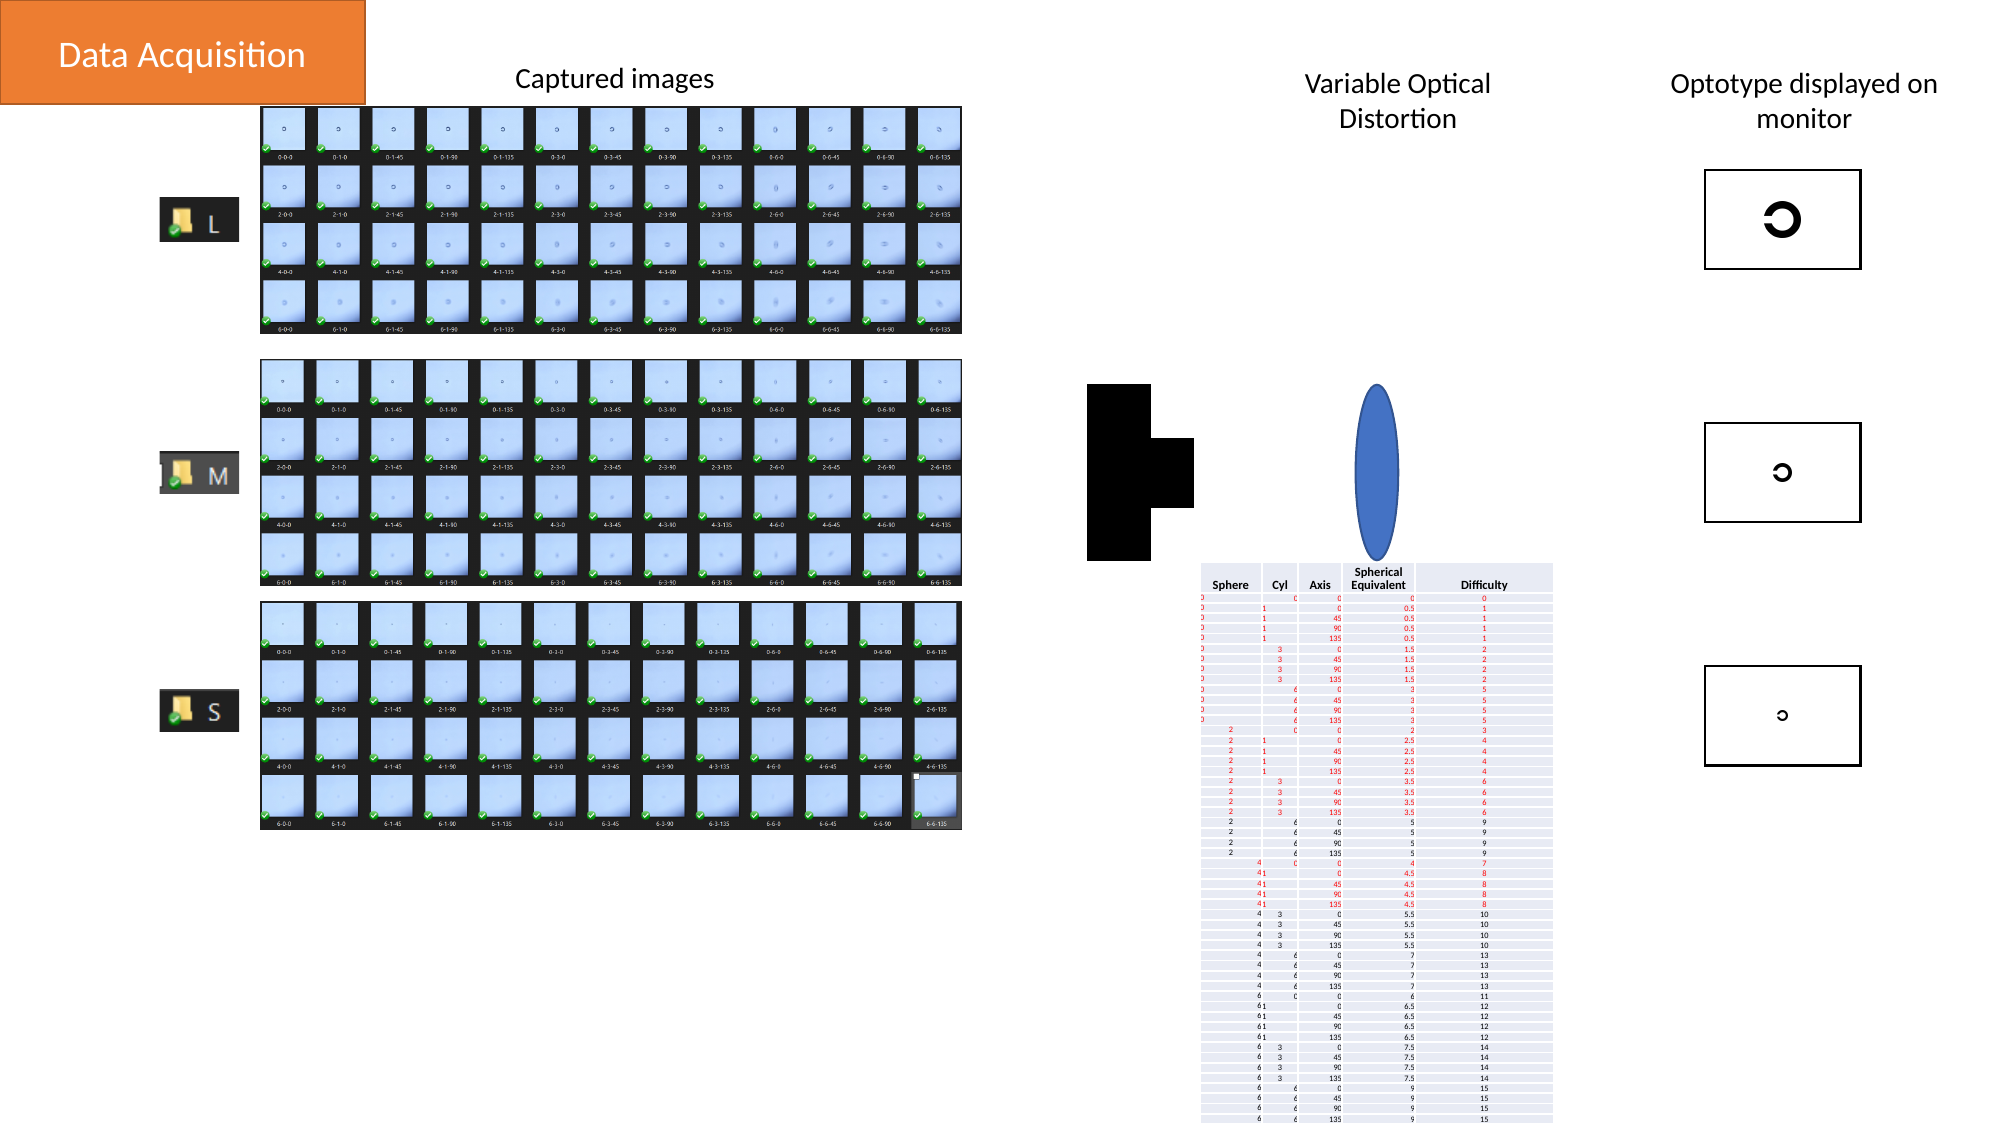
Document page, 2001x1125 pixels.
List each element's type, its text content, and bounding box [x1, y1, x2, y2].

table_cell 6 [1263, 982, 1297, 990]
table_cell 7 [1416, 859, 1553, 868]
table_cell 1 [1416, 604, 1553, 612]
table_cell 5.5 [1343, 941, 1414, 949]
table_cell 5 [1343, 849, 1414, 857]
table_cell 12 [1416, 1023, 1553, 1031]
table_cell 6 [1201, 1115, 1261, 1123]
table_cell 6 [1201, 1002, 1261, 1011]
table_cell 3 [1263, 941, 1297, 949]
table_cell 2 [1416, 645, 1553, 653]
table_cell 4 [1201, 921, 1261, 929]
table_cell 1 [1263, 634, 1297, 643]
table_cell 0 [1299, 737, 1341, 745]
table_cell 0 [1201, 706, 1261, 714]
table_cell 6 [1416, 788, 1553, 796]
table_cell 90 [1299, 931, 1341, 939]
table_cell 6 [1263, 839, 1297, 847]
table_cell 2 [1201, 737, 1261, 745]
table_cell 0 [1263, 726, 1297, 735]
table_cell 2 [1416, 675, 1553, 684]
table_cell 0 [1299, 1002, 1341, 1011]
table_cell 3 [1343, 696, 1414, 704]
table_cell 2 [1201, 778, 1261, 786]
table_cell 6 [1263, 818, 1297, 827]
table_cell 12 [1416, 1002, 1553, 1011]
table_cell 2.5 [1343, 757, 1414, 766]
table_cell 9 [1343, 1084, 1414, 1092]
table_cell 90 [1299, 972, 1341, 980]
table_cell 2 [1343, 726, 1414, 735]
table_cell 2 [1201, 818, 1261, 827]
table_cell 90 [1299, 890, 1341, 898]
table_cell 5 [1416, 716, 1553, 725]
picture [260, 601, 962, 830]
table_cell 3 [1263, 1064, 1297, 1072]
table_cell 6 [1263, 972, 1297, 980]
table_cell 3 [1263, 921, 1297, 929]
table_cell 2 [1201, 726, 1261, 735]
table_cell 6 [1201, 1043, 1261, 1052]
table_cell 4 [1416, 757, 1553, 766]
table_cell 15 [1416, 1104, 1553, 1113]
table_cell 14 [1416, 1053, 1553, 1062]
table_cell 15 [1416, 1115, 1553, 1123]
table_cell 6 [1343, 992, 1414, 1001]
table_cell 11 [1416, 992, 1553, 1001]
table_cell 14 [1416, 1064, 1553, 1072]
table_cell 0 [1201, 634, 1261, 643]
table_cell 6 [1201, 1013, 1261, 1021]
table_cell 6.5 [1343, 1033, 1414, 1041]
table_cell 0 [1201, 686, 1261, 694]
table_header Cyl [1263, 563, 1297, 592]
table_cell 5 [1343, 818, 1414, 827]
table_cell 1 [1263, 737, 1297, 745]
table_cell 0.5 [1343, 614, 1414, 622]
table_cell 3 [1263, 808, 1297, 817]
table_cell 5 [1343, 839, 1414, 847]
table_cell 135 [1299, 675, 1341, 684]
table_cell 1 [1263, 1023, 1297, 1031]
table_cell 3 [1263, 1043, 1297, 1052]
text_box Captured images [475, 52, 755, 103]
table_cell 135 [1299, 982, 1341, 990]
table_cell 10 [1416, 921, 1553, 929]
table_cell 6 [1263, 686, 1297, 694]
table_cell 6 [1416, 798, 1553, 806]
table_cell 4 [1343, 859, 1414, 868]
table_cell 45 [1299, 1094, 1341, 1103]
table_cell 4 [1201, 982, 1261, 990]
table_cell 10 [1416, 931, 1553, 939]
table_cell 8 [1416, 869, 1553, 878]
table_cell 6 [1263, 829, 1297, 837]
table_cell 9 [1416, 829, 1553, 837]
table_cell 2.5 [1343, 767, 1414, 776]
table_cell 5 [1343, 829, 1414, 837]
table_cell 45 [1299, 829, 1341, 837]
table_cell 9 [1416, 818, 1553, 827]
table_cell 9 [1343, 1115, 1414, 1123]
table_cell 90 [1299, 1023, 1341, 1031]
table_cell 0 [1201, 624, 1261, 633]
table_cell 135 [1299, 716, 1341, 725]
table_cell 8 [1416, 890, 1553, 898]
table_cell 135 [1299, 1074, 1341, 1082]
table_cell 135 [1299, 767, 1341, 776]
table_cell 6 [1263, 961, 1297, 970]
table_cell 6 [1263, 696, 1297, 704]
picture [260, 105, 962, 334]
table_cell 1 [1416, 614, 1553, 622]
table_cell 135 [1299, 900, 1341, 909]
table_cell 0 [1201, 604, 1261, 612]
table_cell 3 [1343, 716, 1414, 725]
table_cell 135 [1299, 634, 1341, 643]
table_cell 2 [1416, 655, 1553, 663]
table_cell 4 [1416, 767, 1553, 776]
table_cell 2 [1201, 788, 1261, 796]
table_cell 0 [1299, 594, 1341, 602]
table_cell 0 [1299, 686, 1341, 694]
table_cell 0 [1299, 951, 1341, 960]
table_cell 1 [1263, 900, 1297, 909]
table_cell 0.5 [1343, 604, 1414, 612]
table_cell 0 [1416, 594, 1553, 602]
table_cell 8 [1416, 880, 1553, 888]
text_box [1704, 422, 1861, 523]
table_cell 1.5 [1343, 645, 1414, 653]
table_cell 1 [1263, 767, 1297, 776]
picture [159, 689, 240, 732]
table_cell 45 [1299, 880, 1341, 888]
table_cell 2 [1201, 757, 1261, 766]
table_cell 7 [1343, 982, 1414, 990]
table_cell 90 [1299, 706, 1341, 714]
table_cell 0 [1201, 655, 1261, 663]
table_cell 13 [1416, 972, 1553, 980]
table_cell 4 [1201, 890, 1261, 898]
table_cell 45 [1299, 1053, 1341, 1062]
table_cell 1 [1263, 604, 1297, 612]
table_cell 6 [1263, 1084, 1297, 1092]
table_cell 3 [1263, 778, 1297, 786]
table_cell 0 [1201, 594, 1261, 602]
table_cell 135 [1299, 849, 1341, 857]
table_cell 7 [1343, 951, 1414, 960]
picture [159, 197, 240, 242]
table_cell 6.5 [1343, 1023, 1414, 1031]
table_cell 4 [1201, 859, 1261, 868]
table_cell 3 [1416, 726, 1553, 735]
table_cell 6 [1201, 1033, 1261, 1041]
table_cell 135 [1299, 1033, 1341, 1041]
table_cell 3 [1263, 1074, 1297, 1082]
table_cell 6 [1201, 1064, 1261, 1072]
table_cell 0 [1299, 1084, 1341, 1092]
table_cell 1 [1263, 869, 1297, 878]
table_cell 1.5 [1343, 665, 1414, 674]
table_cell 0 [1299, 778, 1341, 786]
table_cell 135 [1299, 941, 1341, 949]
text_box [1130, 438, 1194, 508]
table_cell 3.5 [1343, 798, 1414, 806]
table_cell 13 [1416, 951, 1553, 960]
table_cell 6 [1201, 1023, 1261, 1031]
table_cell 0 [1299, 869, 1341, 878]
table_cell 45 [1299, 921, 1341, 929]
table_cell 7.5 [1343, 1043, 1414, 1052]
table_cell 3 [1263, 1053, 1297, 1062]
table_cell 90 [1299, 665, 1341, 674]
table_cell 9 [1416, 849, 1553, 857]
table_cell 2.5 [1343, 737, 1414, 745]
table_cell 0 [1263, 594, 1297, 602]
table_cell 14 [1416, 1074, 1553, 1082]
table_header Spherical Equivalent [1343, 563, 1414, 592]
table_cell 5 [1416, 706, 1553, 714]
table_cell 2 [1201, 798, 1261, 806]
table_cell 12 [1416, 1033, 1553, 1041]
table_cell 6 [1263, 849, 1297, 857]
table_cell 6 [1416, 778, 1553, 786]
table_cell 3 [1263, 645, 1297, 653]
table_cell 5 [1416, 686, 1553, 694]
table_cell 0 [1201, 614, 1261, 622]
table_cell 4.5 [1343, 869, 1414, 878]
table_cell 3 [1263, 675, 1297, 684]
table_cell 3.5 [1343, 808, 1414, 817]
table_cell 4 [1201, 941, 1261, 949]
table_cell 6 [1201, 1094, 1261, 1103]
table_cell 0 [1299, 910, 1341, 919]
table_cell 7.5 [1343, 1064, 1414, 1072]
table_cell 7.5 [1343, 1074, 1414, 1082]
table_cell 6 [1201, 1074, 1261, 1082]
table_cell 10 [1416, 941, 1553, 949]
table_cell 13 [1416, 982, 1553, 990]
table_cell 1 [1416, 634, 1553, 643]
table_cell 10 [1416, 910, 1553, 919]
table_cell 4.5 [1343, 880, 1414, 888]
table_cell 13 [1416, 961, 1553, 970]
table_cell 4.5 [1343, 890, 1414, 898]
text_box Variable Optical Distortion [1255, 57, 1541, 143]
table_cell 4 [1201, 869, 1261, 878]
table_cell 5.5 [1343, 910, 1414, 919]
table_cell 4 [1416, 747, 1553, 755]
table_cell 2.5 [1343, 747, 1414, 755]
table_cell 0.5 [1343, 624, 1414, 633]
table_cell 6 [1263, 706, 1297, 714]
table_cell 9 [1343, 1094, 1414, 1103]
table_cell 3.5 [1343, 788, 1414, 796]
table_cell 0 [1201, 645, 1261, 653]
table_cell 90 [1299, 839, 1341, 847]
table_cell 3 [1263, 655, 1297, 663]
table_cell 2 [1201, 849, 1261, 857]
table_cell 0 [1201, 665, 1261, 674]
table_cell 135 [1299, 808, 1341, 817]
table_cell 1.5 [1343, 675, 1414, 684]
table_cell 0 [1299, 1043, 1341, 1052]
table_cell 4 [1201, 900, 1261, 909]
table_cell 0 [1263, 859, 1297, 868]
table_cell 1 [1263, 1002, 1297, 1011]
table_cell 1 [1263, 1013, 1297, 1021]
table_cell 2 [1201, 808, 1261, 817]
table_header Difficulty [1416, 563, 1553, 592]
table_cell 0 [1263, 992, 1297, 1001]
table_cell 0 [1299, 859, 1341, 868]
table_cell 3 [1343, 686, 1414, 694]
table_cell 2 [1201, 767, 1261, 776]
table_cell 0 [1299, 645, 1341, 653]
table_cell 3 [1263, 910, 1297, 919]
text_box [1087, 384, 1151, 561]
table_cell 0 [1201, 675, 1261, 684]
table_cell 90 [1299, 1064, 1341, 1072]
table_cell 3.5 [1343, 778, 1414, 786]
table_cell 45 [1299, 655, 1341, 663]
table_cell 1.5 [1343, 655, 1414, 663]
table_cell 6 [1263, 1115, 1297, 1123]
table_cell 4.5 [1343, 900, 1414, 909]
table_cell 5 [1416, 696, 1553, 704]
table_cell 8 [1416, 900, 1553, 909]
text_box Optotype displayed on monitor [1635, 57, 1974, 143]
table_cell 45 [1299, 614, 1341, 622]
table_cell 9 [1343, 1104, 1414, 1113]
table_cell 3 [1343, 706, 1414, 714]
table_cell 45 [1299, 696, 1341, 704]
table_cell 3 [1263, 798, 1297, 806]
table_cell 45 [1299, 747, 1341, 755]
table_cell 4 [1201, 961, 1261, 970]
table_cell 90 [1299, 1104, 1341, 1113]
table_cell 2 [1201, 829, 1261, 837]
table_cell 4 [1201, 951, 1261, 960]
table_cell 1 [1263, 614, 1297, 622]
table_cell 5.5 [1343, 931, 1414, 939]
text_box [1354, 383, 1400, 562]
table_cell 12 [1416, 1013, 1553, 1021]
table_cell 0 [1201, 696, 1261, 704]
table_cell 2 [1201, 747, 1261, 755]
table_cell 1 [1263, 1033, 1297, 1041]
table_cell 90 [1299, 624, 1341, 633]
table_cell 14 [1416, 1043, 1553, 1052]
table_cell 4 [1201, 910, 1261, 919]
table_header Sphere [1201, 563, 1261, 592]
table_cell 4 [1416, 737, 1553, 745]
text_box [1704, 169, 1861, 270]
table_cell 7 [1343, 961, 1414, 970]
table_cell 0 [1299, 604, 1341, 612]
table_cell 1 [1416, 624, 1553, 633]
table_cell 0 [1343, 594, 1414, 602]
table_cell 5.5 [1343, 921, 1414, 929]
table_cell 0 [1201, 716, 1261, 725]
table_cell 6 [1263, 1104, 1297, 1113]
table_cell 45 [1299, 961, 1341, 970]
table_cell 45 [1299, 788, 1341, 796]
table_cell 2 [1201, 839, 1261, 847]
table_cell 6 [1201, 992, 1261, 1001]
table_cell 6 [1263, 951, 1297, 960]
table_cell 6 [1263, 1094, 1297, 1103]
table_cell 7.5 [1343, 1053, 1414, 1062]
picture [260, 359, 962, 586]
table_cell 135 [1299, 1115, 1341, 1123]
table_cell 4 [1201, 972, 1261, 980]
table_cell 1 [1263, 624, 1297, 633]
table_cell 15 [1416, 1084, 1553, 1092]
table_cell 45 [1299, 1013, 1341, 1021]
table_cell 90 [1299, 798, 1341, 806]
table_cell 1 [1263, 747, 1297, 755]
text_box Data Acquisition [0, 0, 366, 105]
table_cell 1 [1263, 890, 1297, 898]
table_cell 2 [1416, 665, 1553, 674]
table_cell 15 [1416, 1094, 1553, 1103]
table_cell 3 [1263, 788, 1297, 796]
table_cell 1 [1263, 757, 1297, 766]
table_cell 6.5 [1343, 1002, 1414, 1011]
table_cell 9 [1416, 839, 1553, 847]
table_header Axis [1299, 563, 1341, 592]
table_cell 90 [1299, 757, 1341, 766]
table_cell 7 [1343, 972, 1414, 980]
table_cell 3 [1263, 931, 1297, 939]
table_cell 6 [1416, 808, 1553, 817]
table_cell 4 [1201, 880, 1261, 888]
table_cell 0 [1299, 818, 1341, 827]
table_cell 4 [1201, 931, 1261, 939]
table_cell 0 [1299, 992, 1341, 1001]
table_cell 6.5 [1343, 1013, 1414, 1021]
table_cell 0 [1299, 726, 1341, 735]
table_cell 6 [1201, 1104, 1261, 1113]
table_cell 1 [1263, 880, 1297, 888]
table_cell 6 [1201, 1053, 1261, 1062]
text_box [1704, 666, 1861, 766]
table_cell 6 [1201, 1084, 1261, 1092]
picture [159, 451, 240, 494]
table_cell 0.5 [1343, 634, 1414, 643]
table_cell 6 [1263, 716, 1297, 725]
table_cell 3 [1263, 665, 1297, 674]
